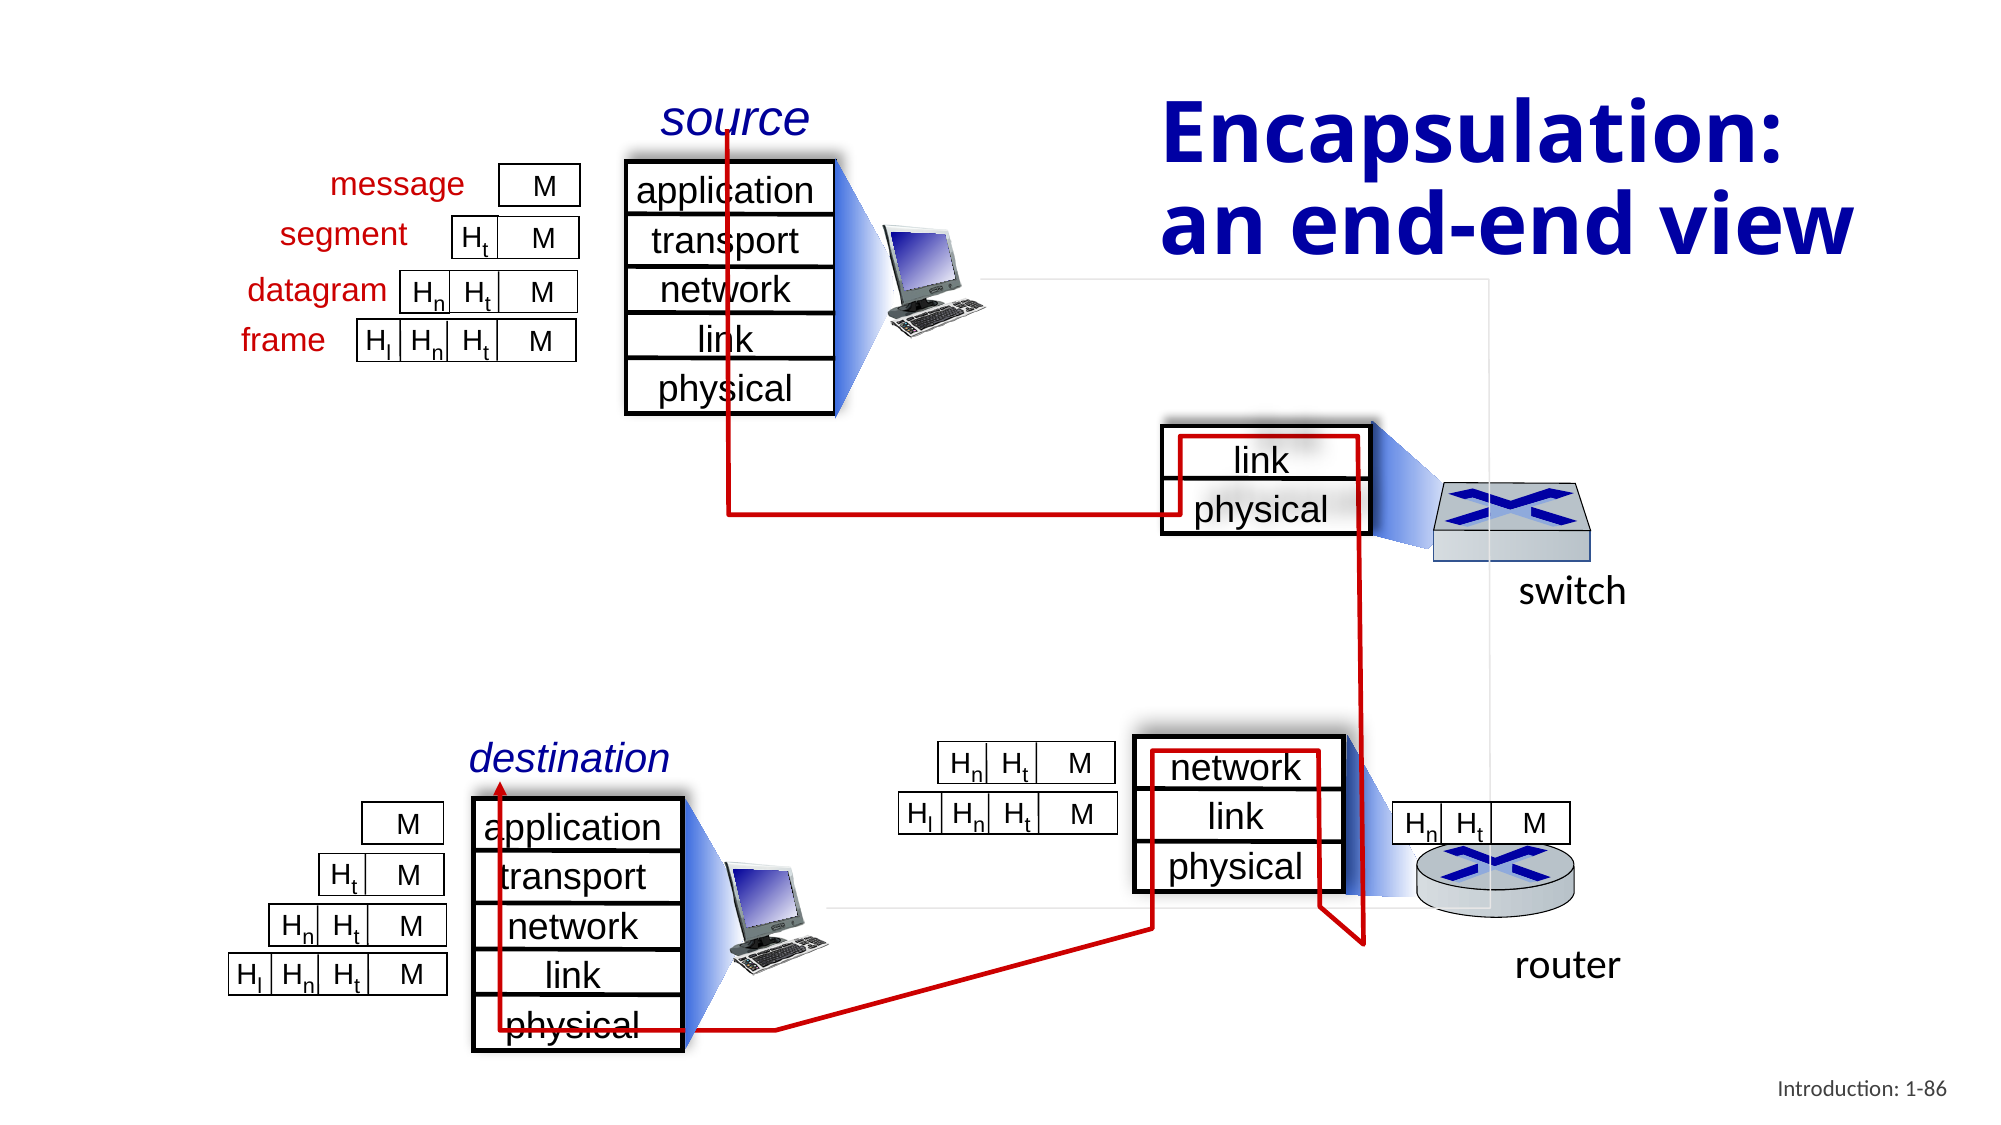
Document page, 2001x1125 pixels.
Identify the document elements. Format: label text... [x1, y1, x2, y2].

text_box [318, 848, 465, 899]
title Encapsulation: an end-end view [1144, 43, 1914, 320]
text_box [937, 737, 1136, 787]
text_box application transport network link physical [728, 215, 834, 266]
text_box datagram [232, 260, 403, 316]
text_box [834, 157, 879, 420]
text_box frame [226, 311, 341, 366]
text_box [1153, 842, 1321, 909]
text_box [454, 266, 599, 316]
text_box [922, 279, 1490, 514]
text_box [721, 856, 854, 984]
text_box source [645, 78, 826, 154]
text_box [450, 211, 600, 262]
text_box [489, 159, 601, 210]
text_box link physical [1153, 423, 1370, 538]
slide_number Introduction: 1-86 [1512, 1056, 1963, 1117]
text_box segment [265, 205, 423, 260]
text_box application transport network link physical [617, 154, 718, 417]
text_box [353, 314, 597, 365]
text_box message [315, 155, 481, 210]
text_box [1153, 789, 1319, 841]
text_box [1392, 797, 1591, 848]
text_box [352, 797, 465, 848]
text_box destination [453, 723, 520, 789]
text_box application transport network link physical [728, 267, 834, 312]
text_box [1433, 482, 1591, 561]
text_box application transport network link physical [728, 313, 834, 358]
text_box application transport network link physical [728, 154, 834, 214]
text_box [493, 129, 1364, 1031]
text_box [268, 899, 468, 950]
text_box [399, 266, 454, 315]
text_box [685, 799, 721, 1049]
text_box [224, 948, 468, 999]
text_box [1416, 848, 1575, 918]
text_box [1153, 751, 1318, 788]
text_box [895, 787, 1138, 838]
text_box application transport network link physical [729, 359, 834, 417]
text_box application transport network link physical [464, 790, 681, 1054]
text_box switch [1503, 555, 1643, 621]
text_box [1360, 532, 1491, 909]
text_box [879, 220, 1011, 347]
text_box router [1500, 929, 1637, 995]
